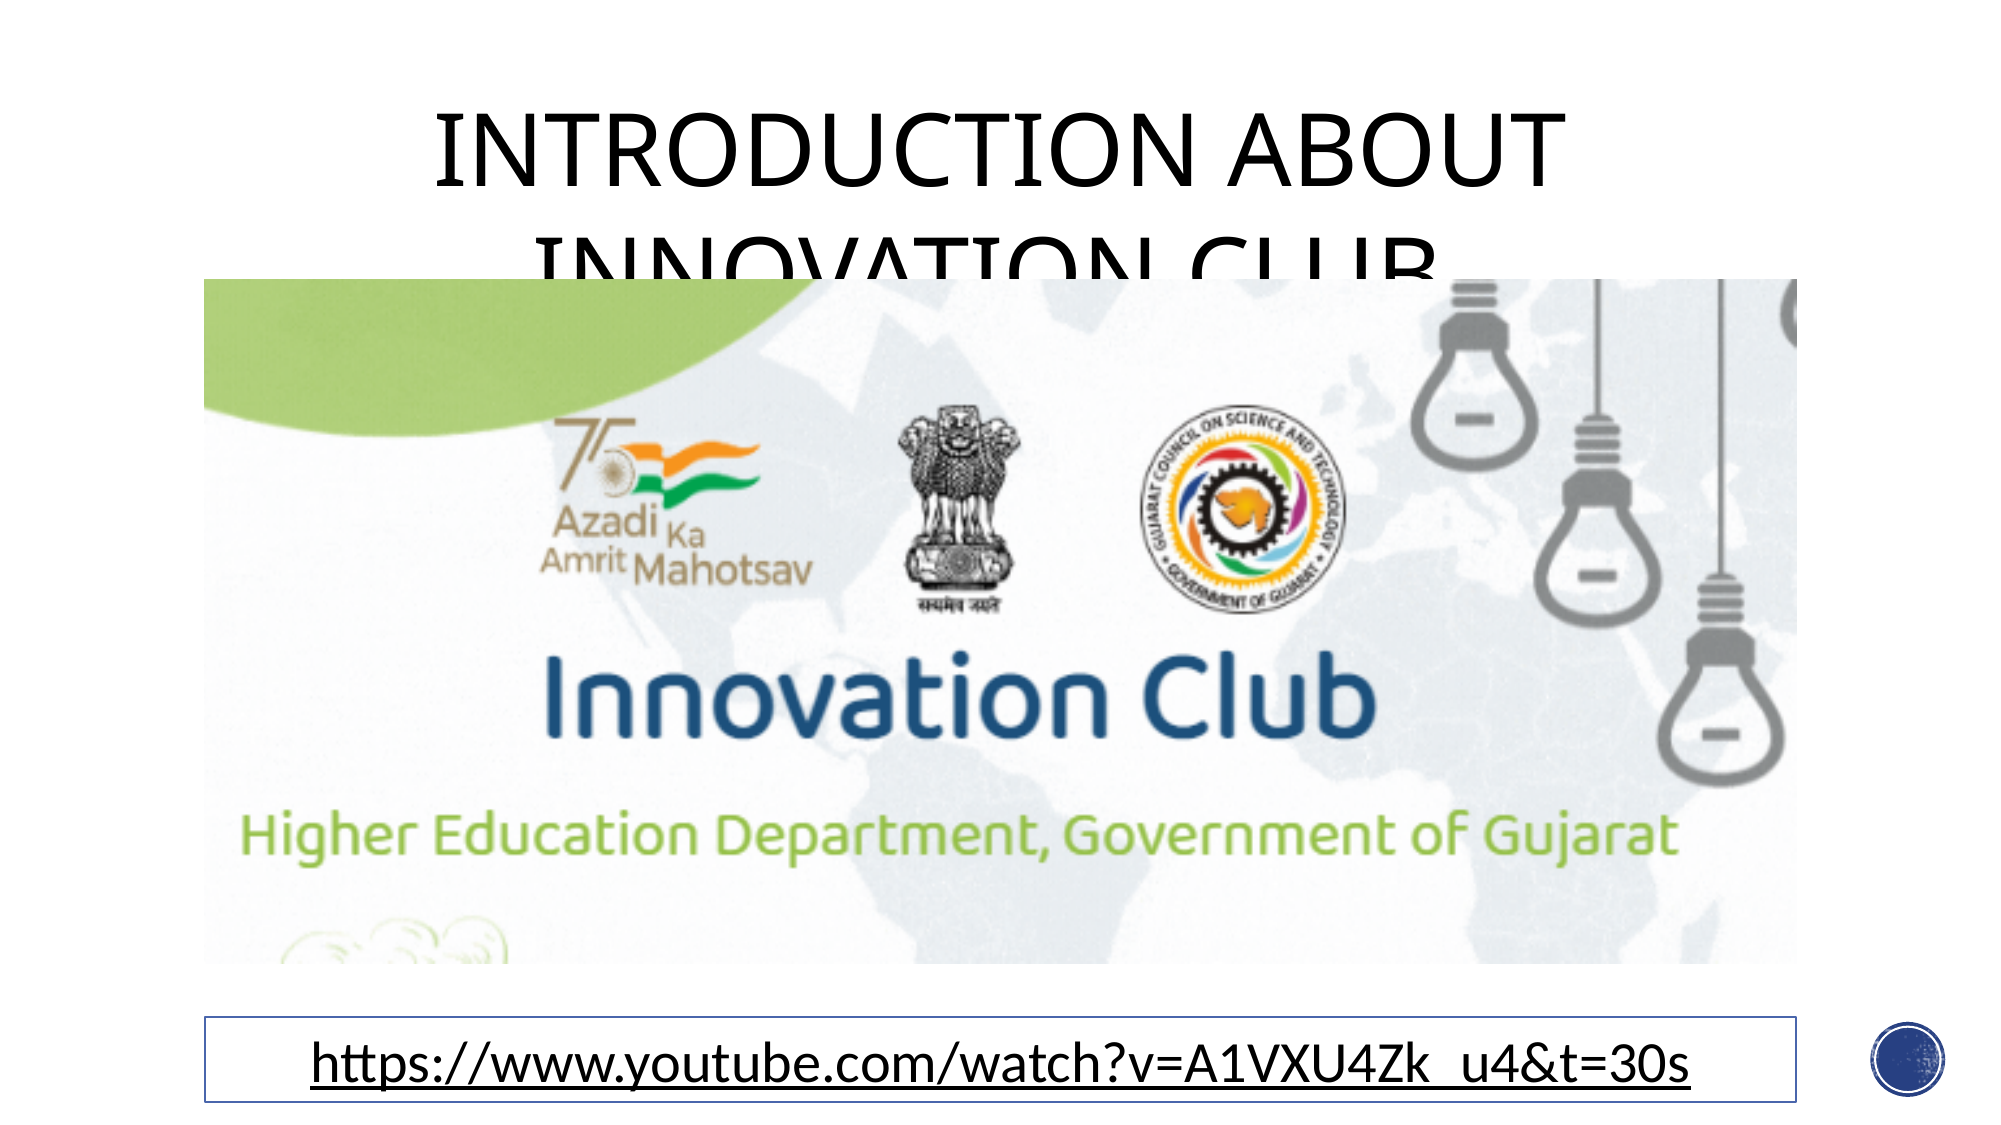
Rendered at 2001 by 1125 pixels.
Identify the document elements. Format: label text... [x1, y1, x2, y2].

title INTRODUCTION ABOUT INNOVATION CLUB [175, 79, 1826, 344]
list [204, 279, 1797, 965]
picture [1870, 1021, 1946, 1097]
text_box https://www.youtube.com/watch?v=A1VXU4Zk_u4&t=30s [204, 1016, 1797, 1102]
